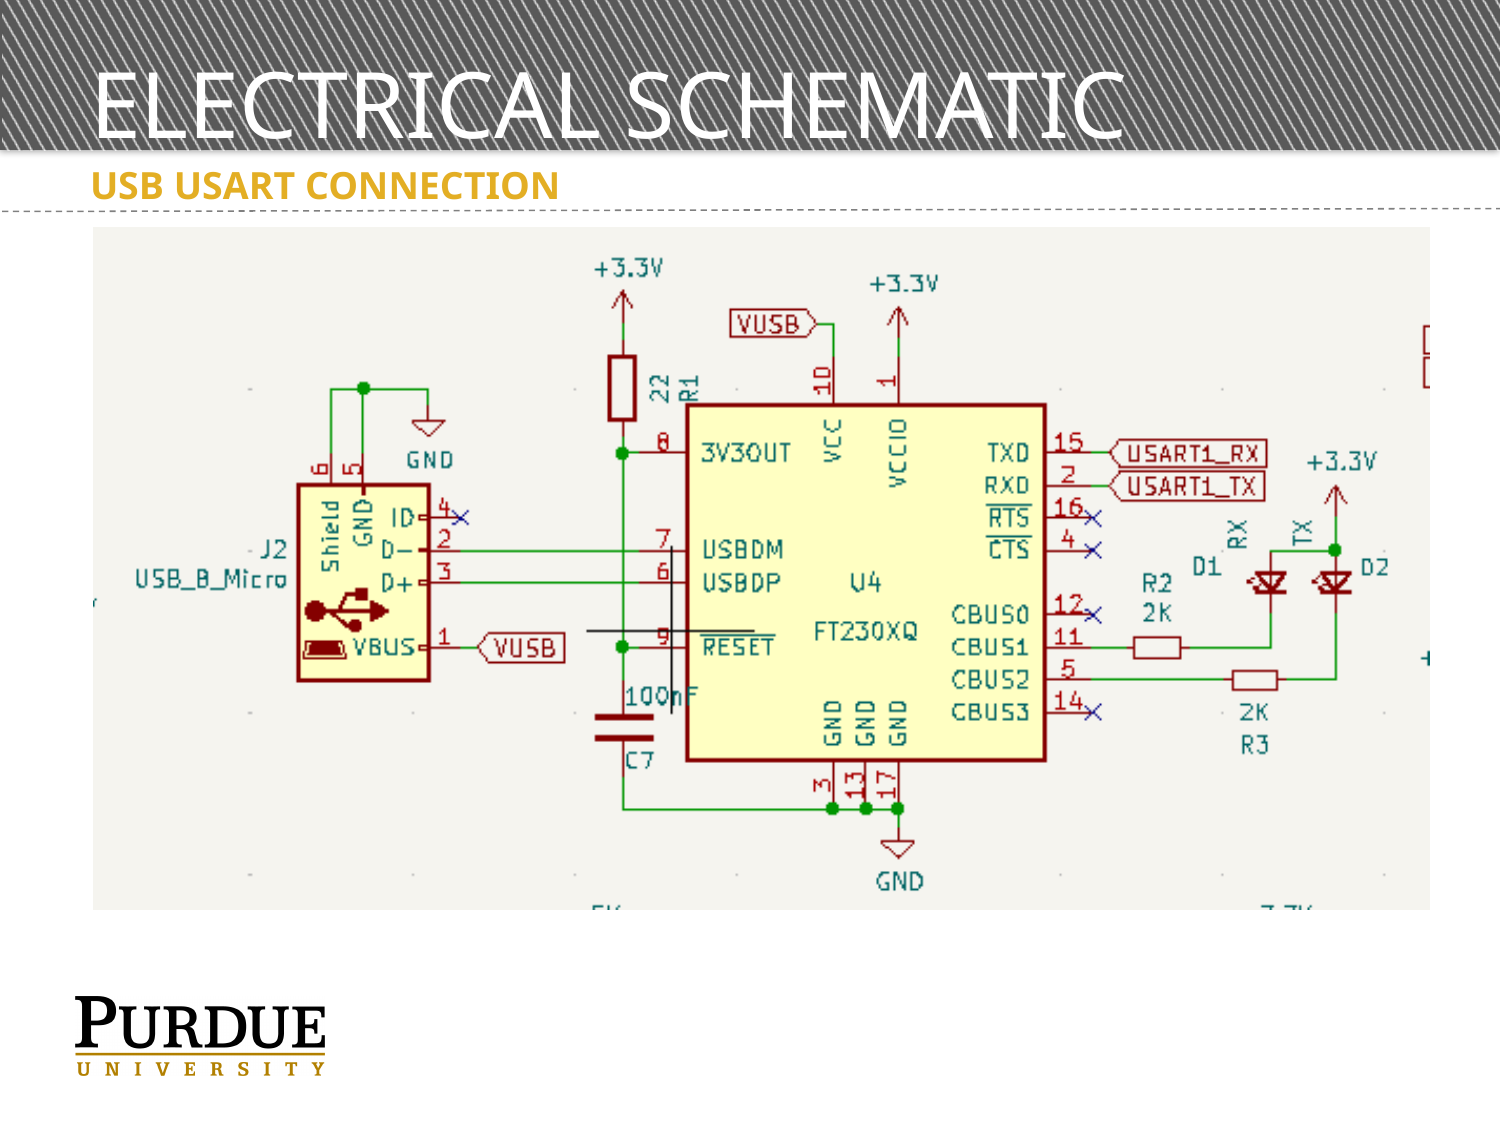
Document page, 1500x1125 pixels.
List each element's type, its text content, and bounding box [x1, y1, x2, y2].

title Electrical Schematic [75, 51, 1427, 175]
picture [93, 226, 1431, 911]
list USB USART Connection [75, 154, 1425, 228]
picture [75, 996, 325, 1076]
